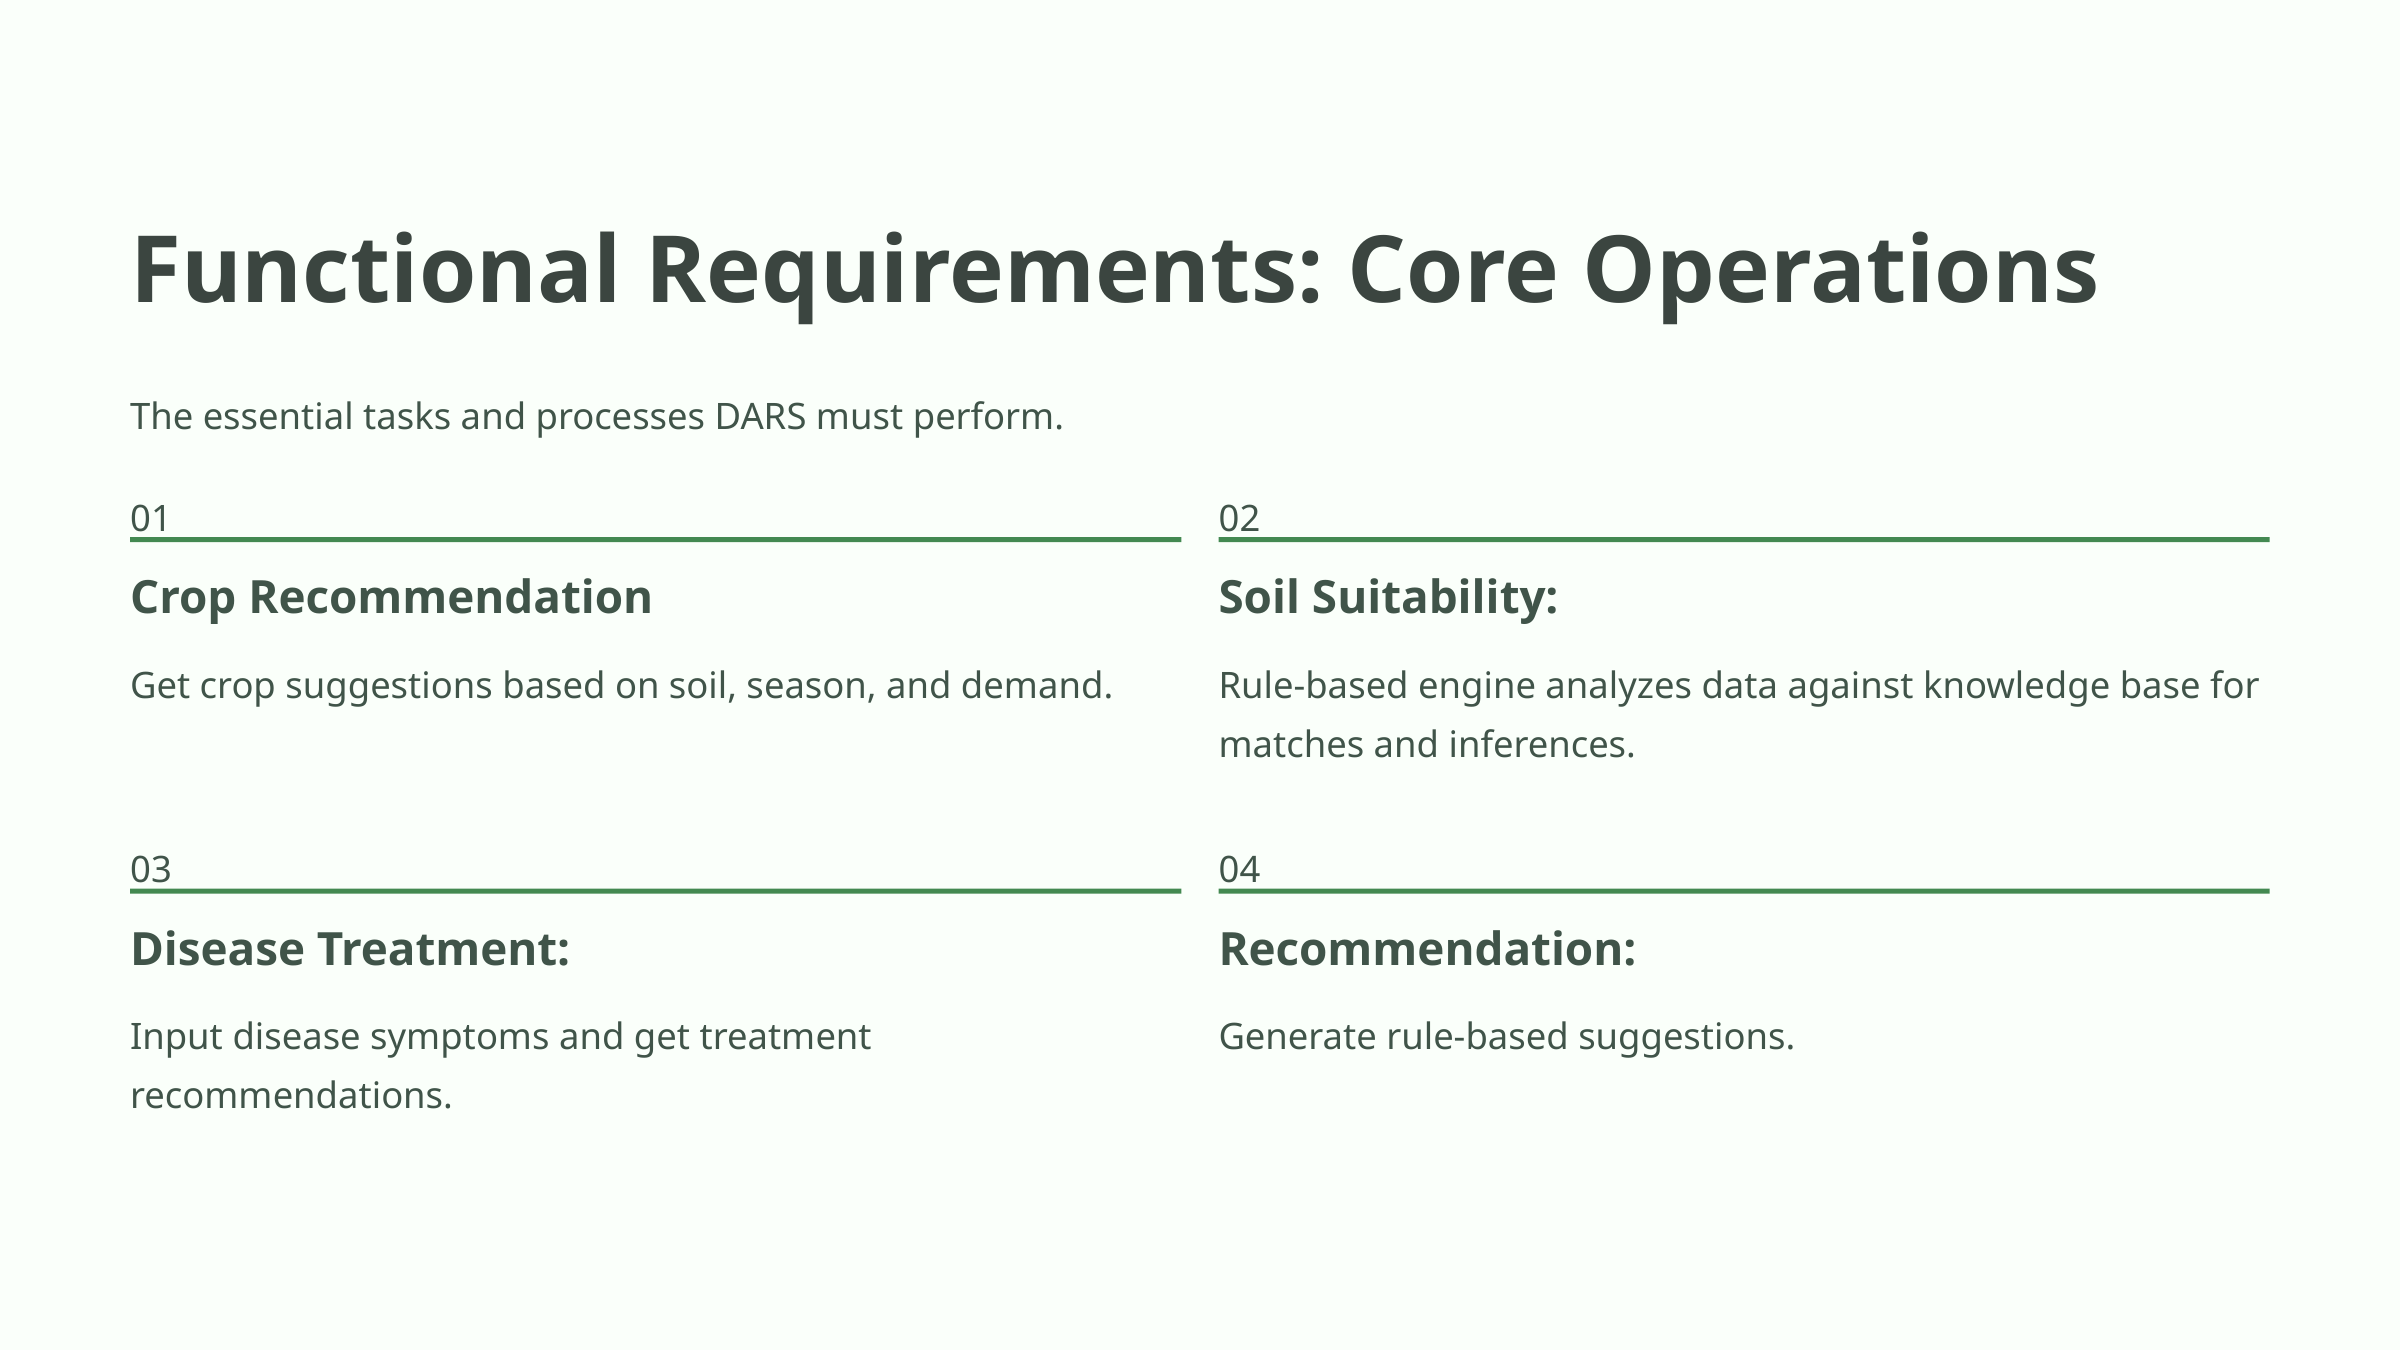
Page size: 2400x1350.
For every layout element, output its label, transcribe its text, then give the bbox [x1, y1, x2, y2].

text_box Get crop suggestions based on soil, season, and demand. [130, 646, 1182, 706]
text_box Soil Suitability: [1218, 565, 1684, 624]
text_box 03 [130, 830, 168, 877]
text_box [1218, 537, 2270, 543]
text_box Recommendation: [1218, 917, 1684, 976]
text_box [1218, 888, 2270, 894]
text_box 04 [1218, 830, 1256, 877]
text_box [130, 888, 1182, 894]
text_box Generate rule-based suggestions. [1218, 997, 2270, 1058]
text_box 02 [1218, 478, 1256, 526]
text_box Functional Requirements: Core Operations [130, 205, 2155, 322]
text_box Input disease symptoms and get treatment recommendations. [130, 997, 1182, 1117]
text_box The essential tasks and processes DARS must perform. [130, 377, 2270, 437]
text_box Disease Treatment: [130, 917, 596, 976]
text_box [130, 537, 1182, 543]
text_box Rule-based engine analyzes data against knowledge base for matches and inferences. [1218, 646, 2270, 766]
text_box Crop Recommendation [130, 565, 676, 624]
text_box 01 [130, 478, 168, 526]
